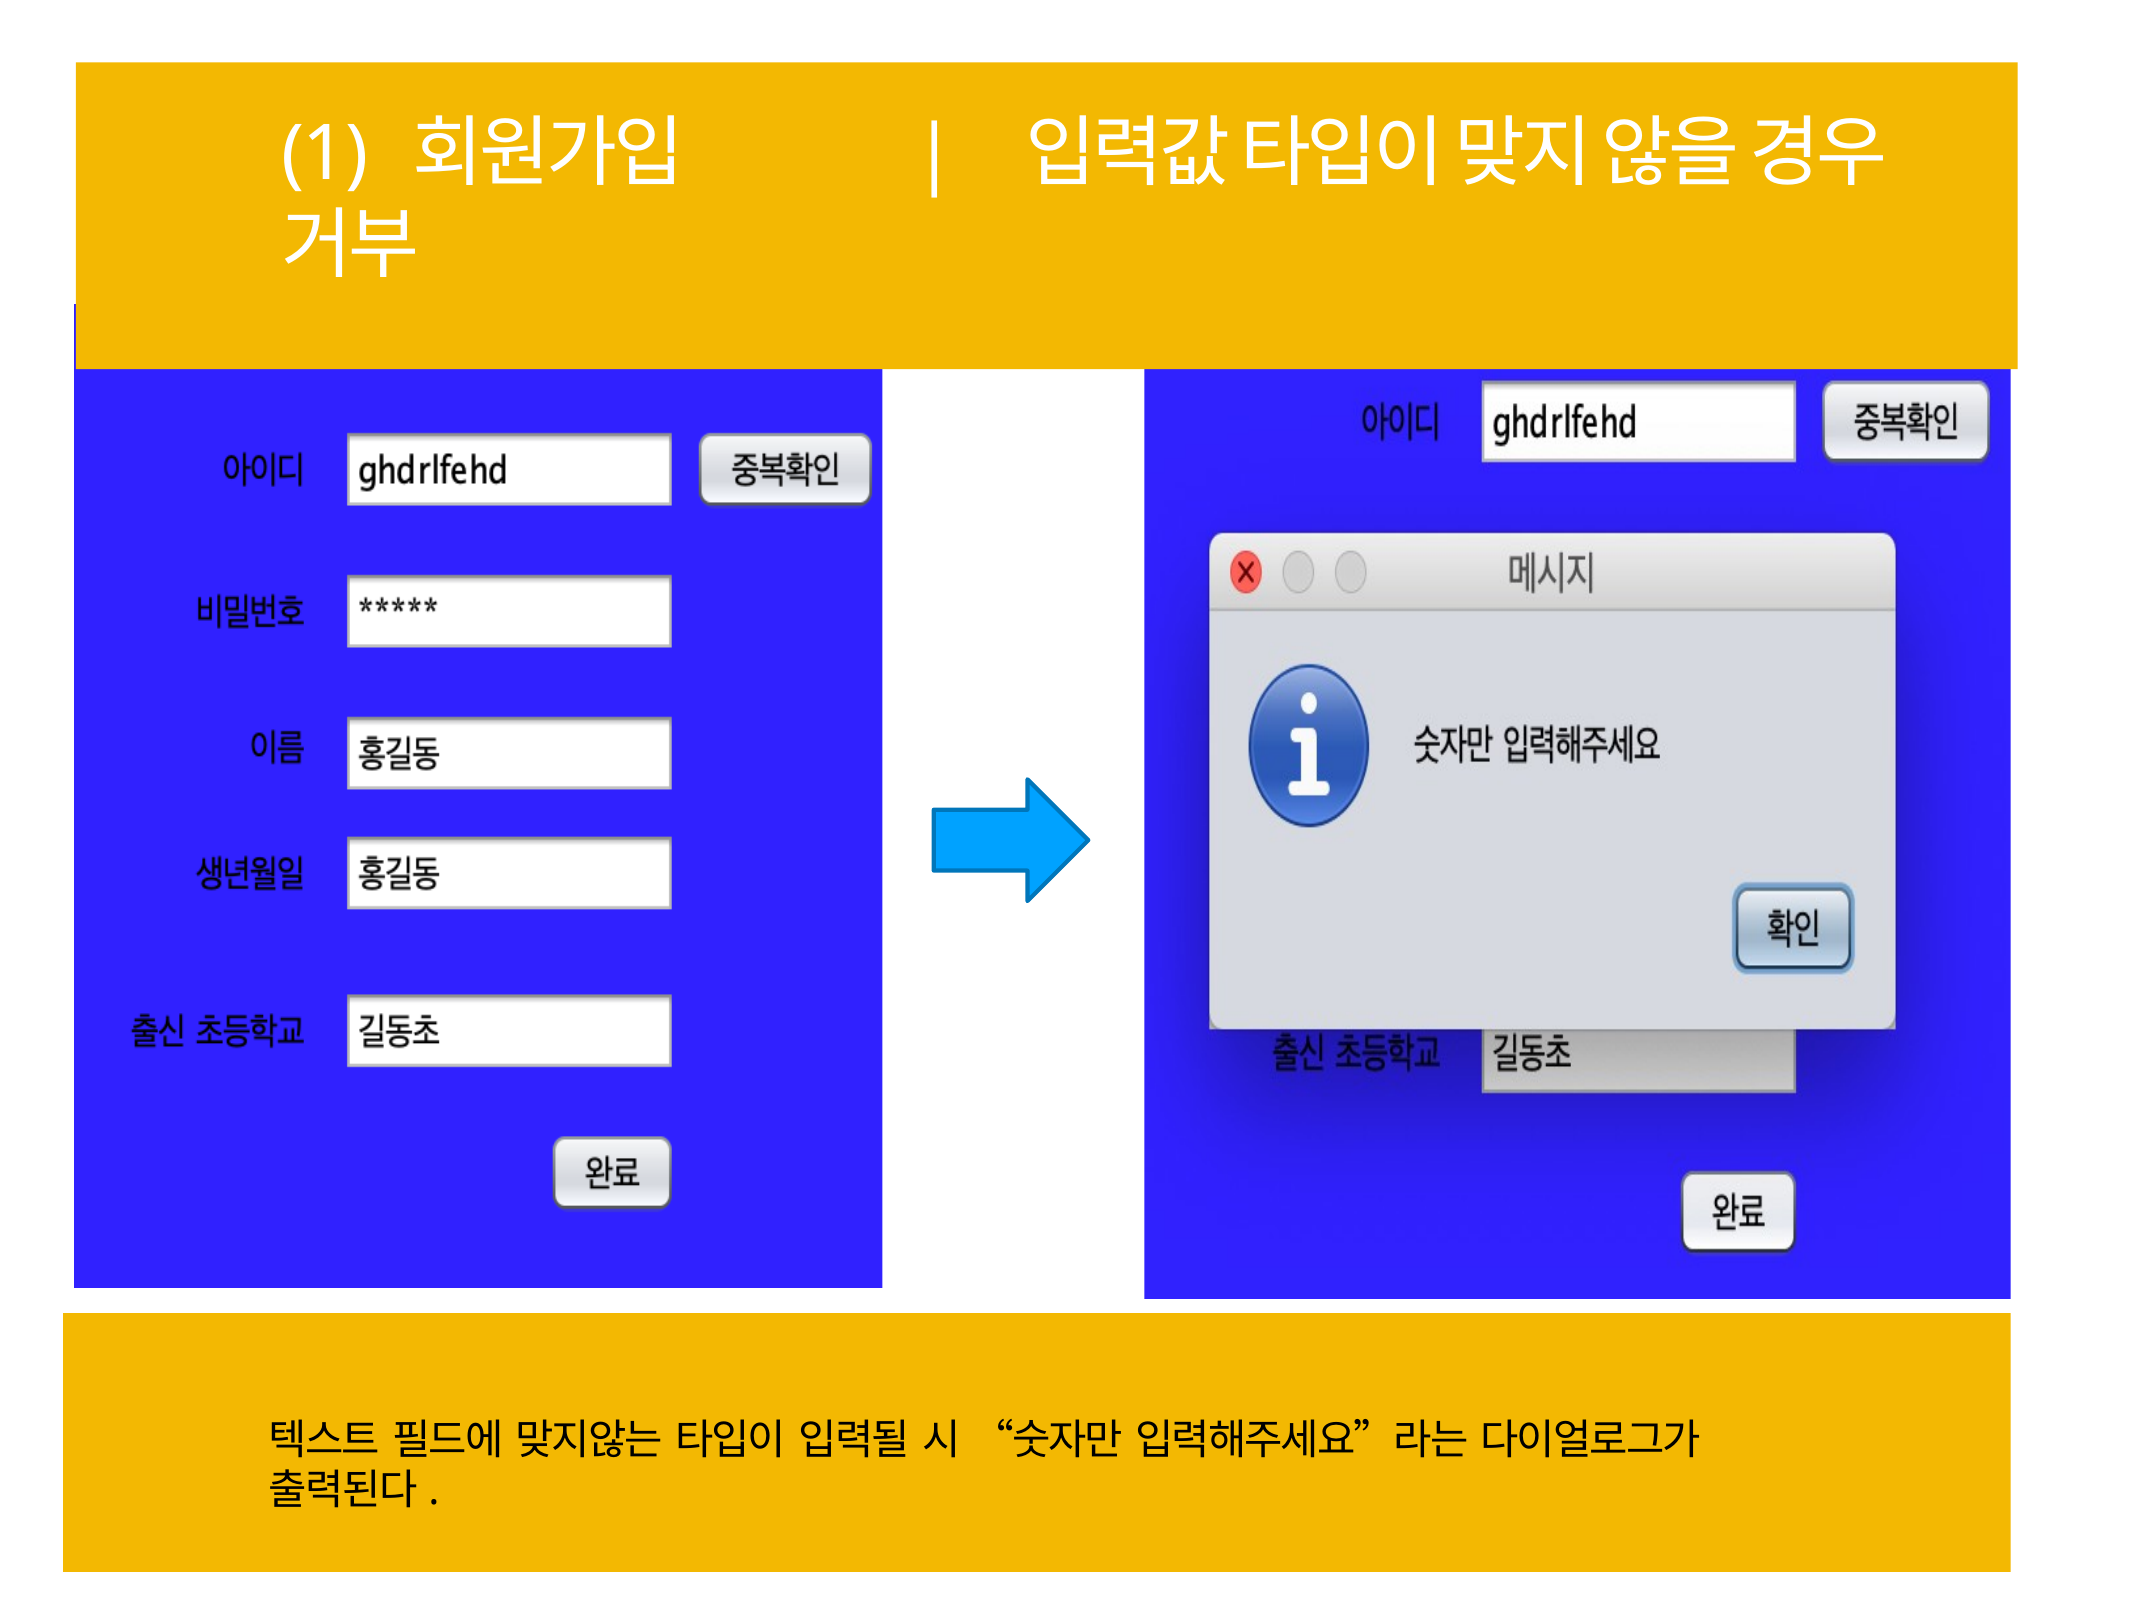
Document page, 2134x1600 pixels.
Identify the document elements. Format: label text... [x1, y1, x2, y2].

text_box [63, 1313, 2011, 1572]
text_box 텍스트 필드에 맞지않는 타입이 입력될 시 “숫자만 입력해주세요”라는 다이얼로그가 출력된다. [266, 1410, 1807, 1513]
text_box [933, 779, 1089, 902]
text_box [1144, 370, 2011, 1299]
title (1) 회원가입 | 입력값 타입이 맞지 않을 경우 거부 [75, 62, 2018, 370]
text_box [74, 304, 883, 1288]
